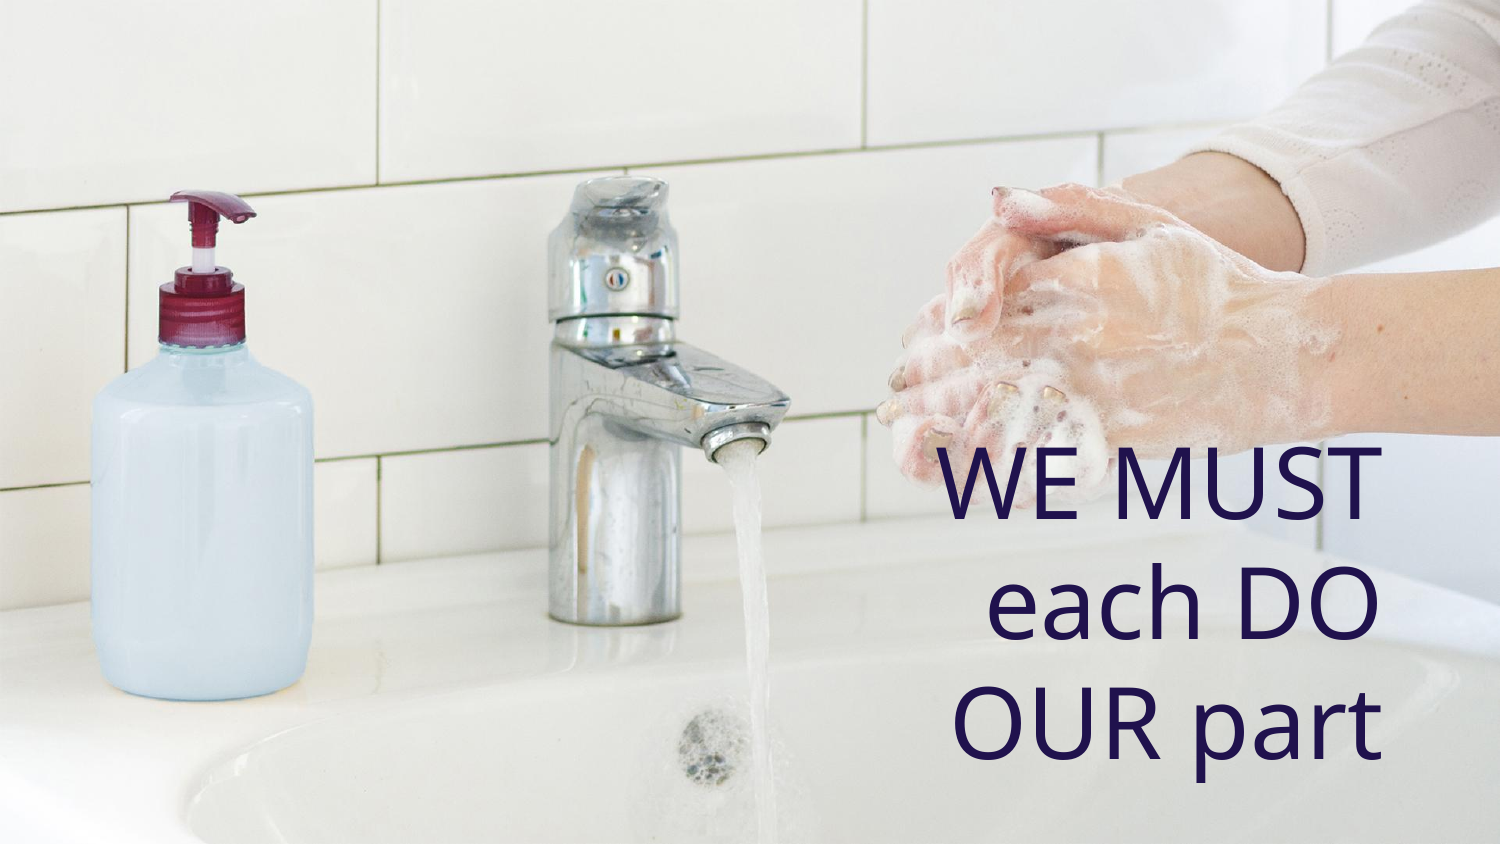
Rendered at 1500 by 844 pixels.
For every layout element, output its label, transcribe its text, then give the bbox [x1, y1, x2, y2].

picture [0, 0, 1500, 844]
title WE MUST each DO OUR part [825, 507, 1399, 795]
